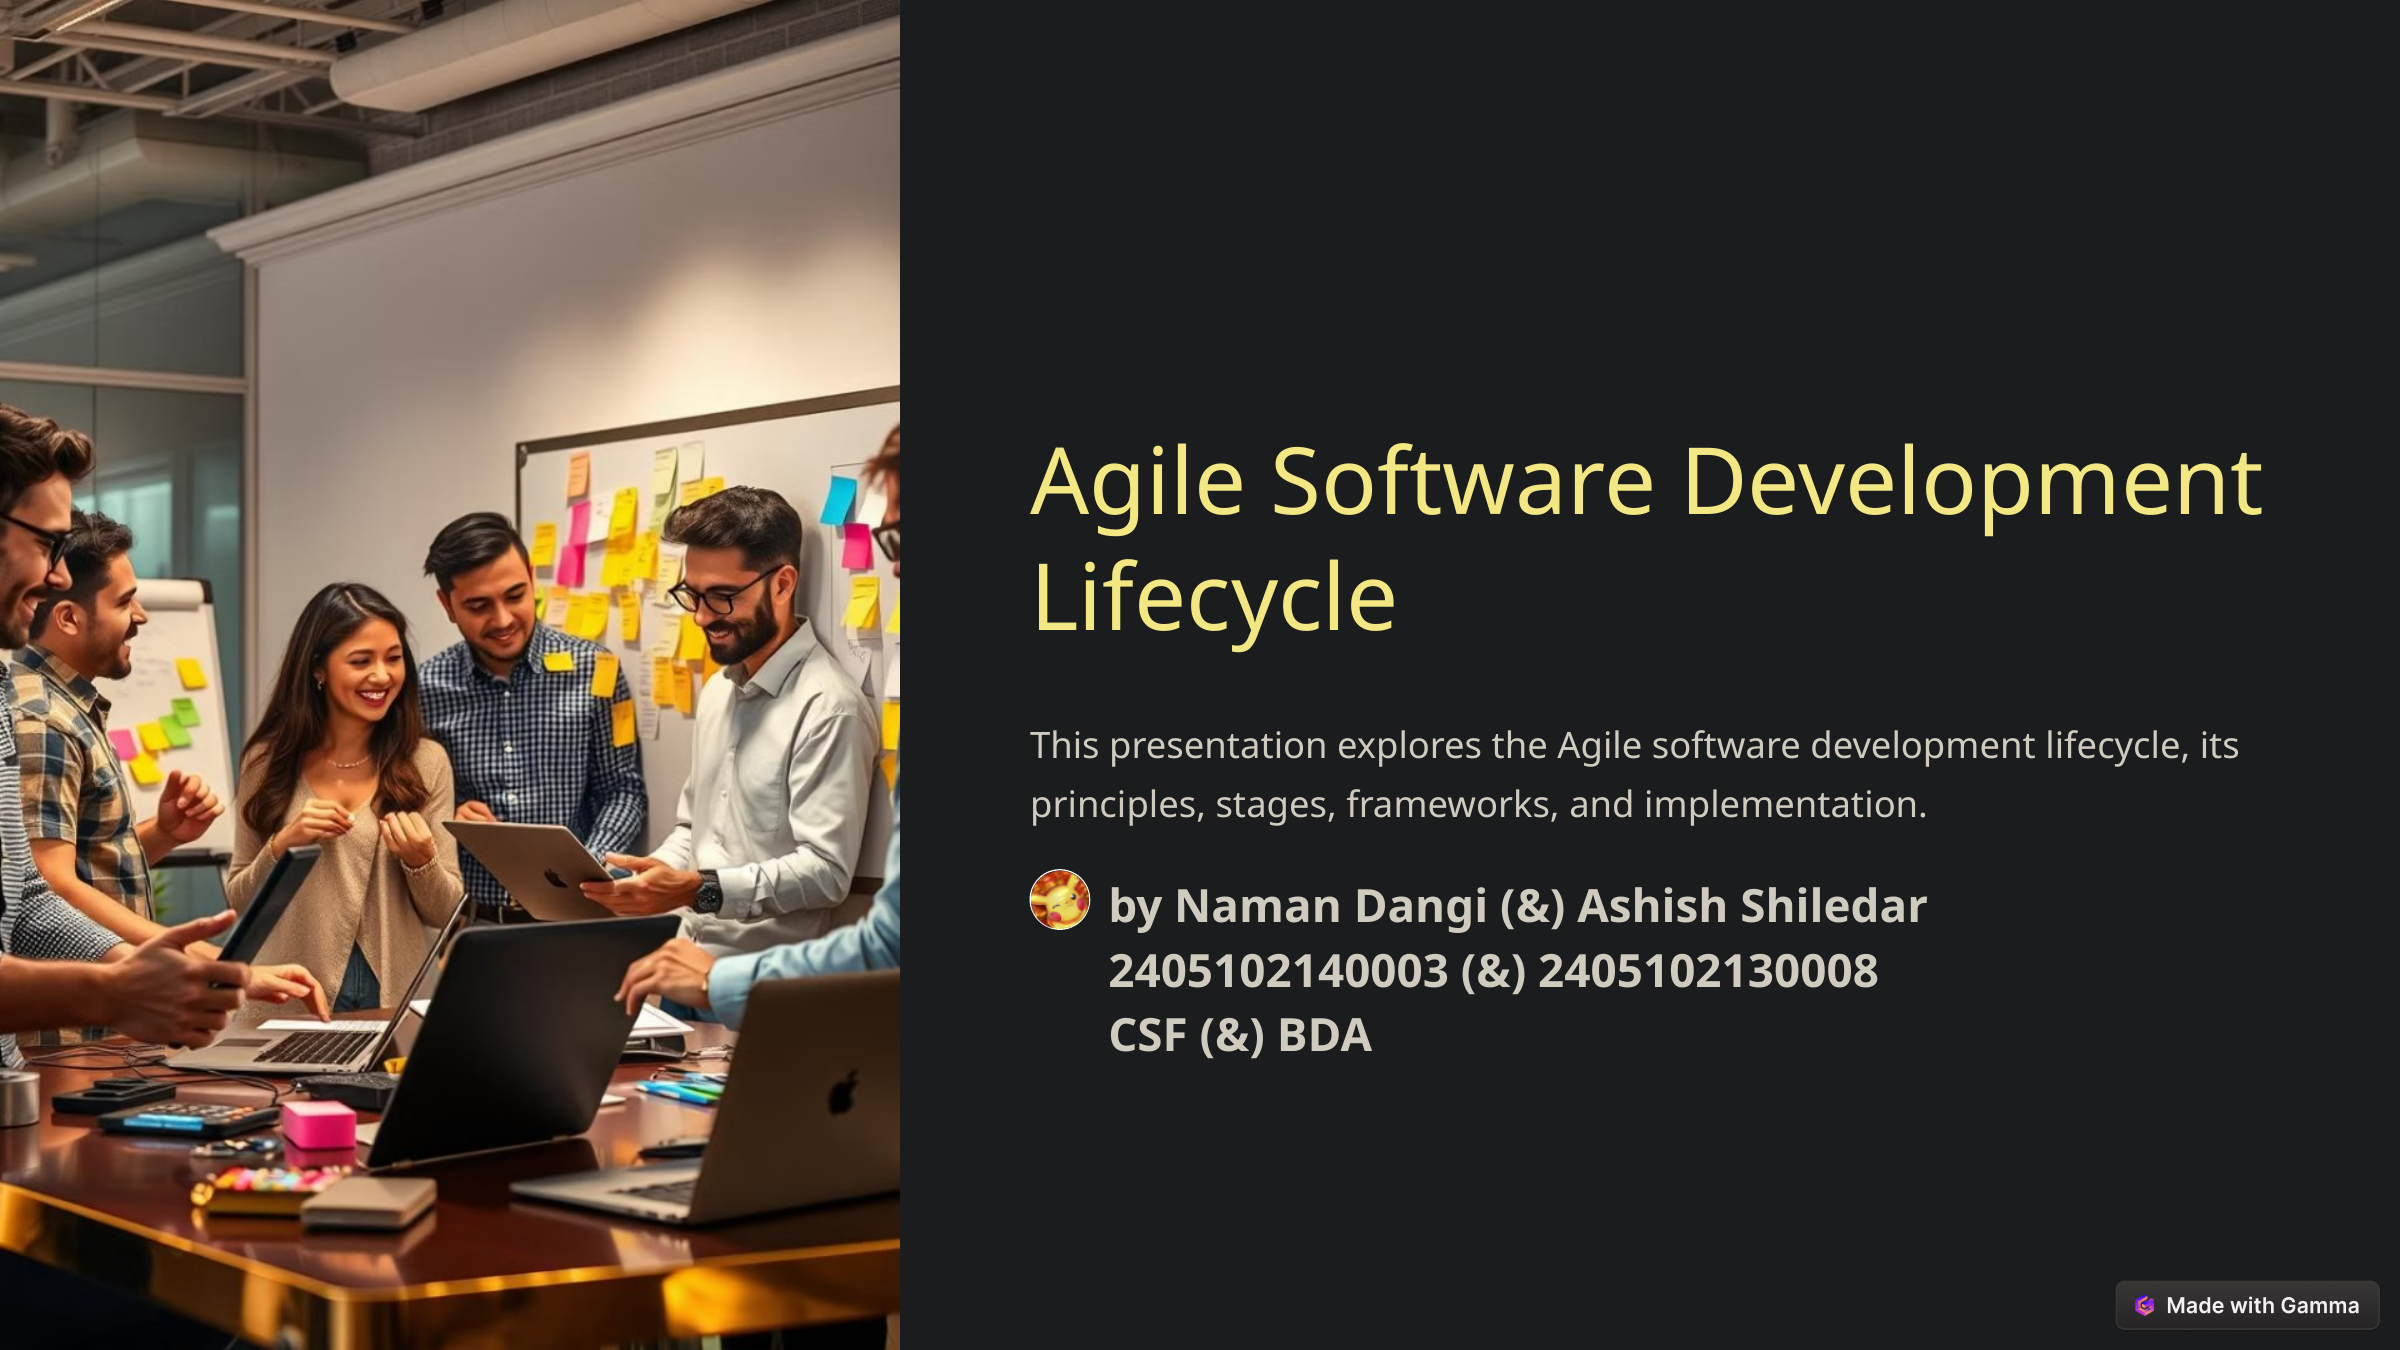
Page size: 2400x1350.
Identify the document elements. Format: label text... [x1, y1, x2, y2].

text_box This presentation explores the Agile software development lifecycle, its principles, stages, frameworks, and implementation. [1030, 706, 2270, 826]
picture [2106, 1271, 2389, 1339]
text_box by Naman Dangi (&) Ashish Shiledar 2405102140003 (&) 2405102130008 CSF (&) BDA [1108, 866, 1426, 933]
picture [1031, 871, 1089, 929]
picture [0, 0, 900, 1350]
text_box Agile Software Development Lifecycle [1030, 417, 2270, 651]
